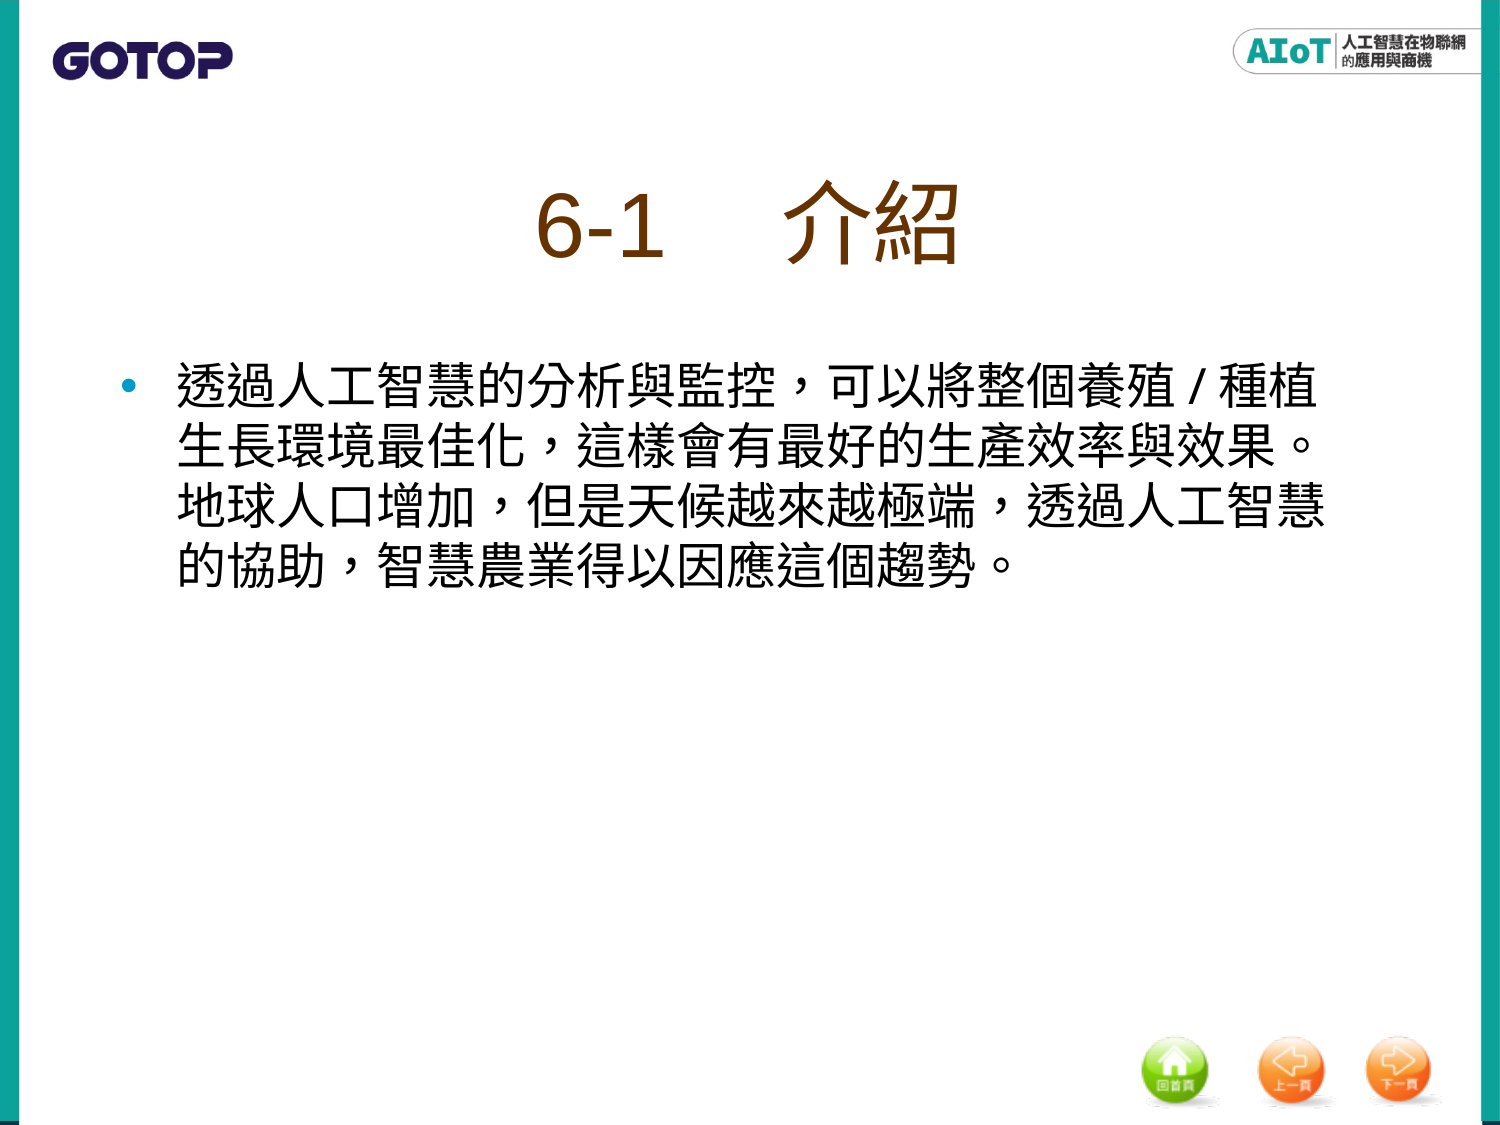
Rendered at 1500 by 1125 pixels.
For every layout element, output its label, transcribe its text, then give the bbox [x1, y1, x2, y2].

picture [0, 327, 1500, 1125]
text_box 透過人工智慧的分析與監控，可以將整個養殖/種植生長環境最佳化，這樣會有最好的生產效率與效果。地球人口增加，但是天候越來越極端，透過人工智慧的協助，智慧農業得以因應這個趨勢。 [105, 287, 1360, 963]
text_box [1136, 1029, 1442, 1113]
picture [0, 0, 1500, 114]
title 6-1 介紹 [0, 114, 1500, 327]
